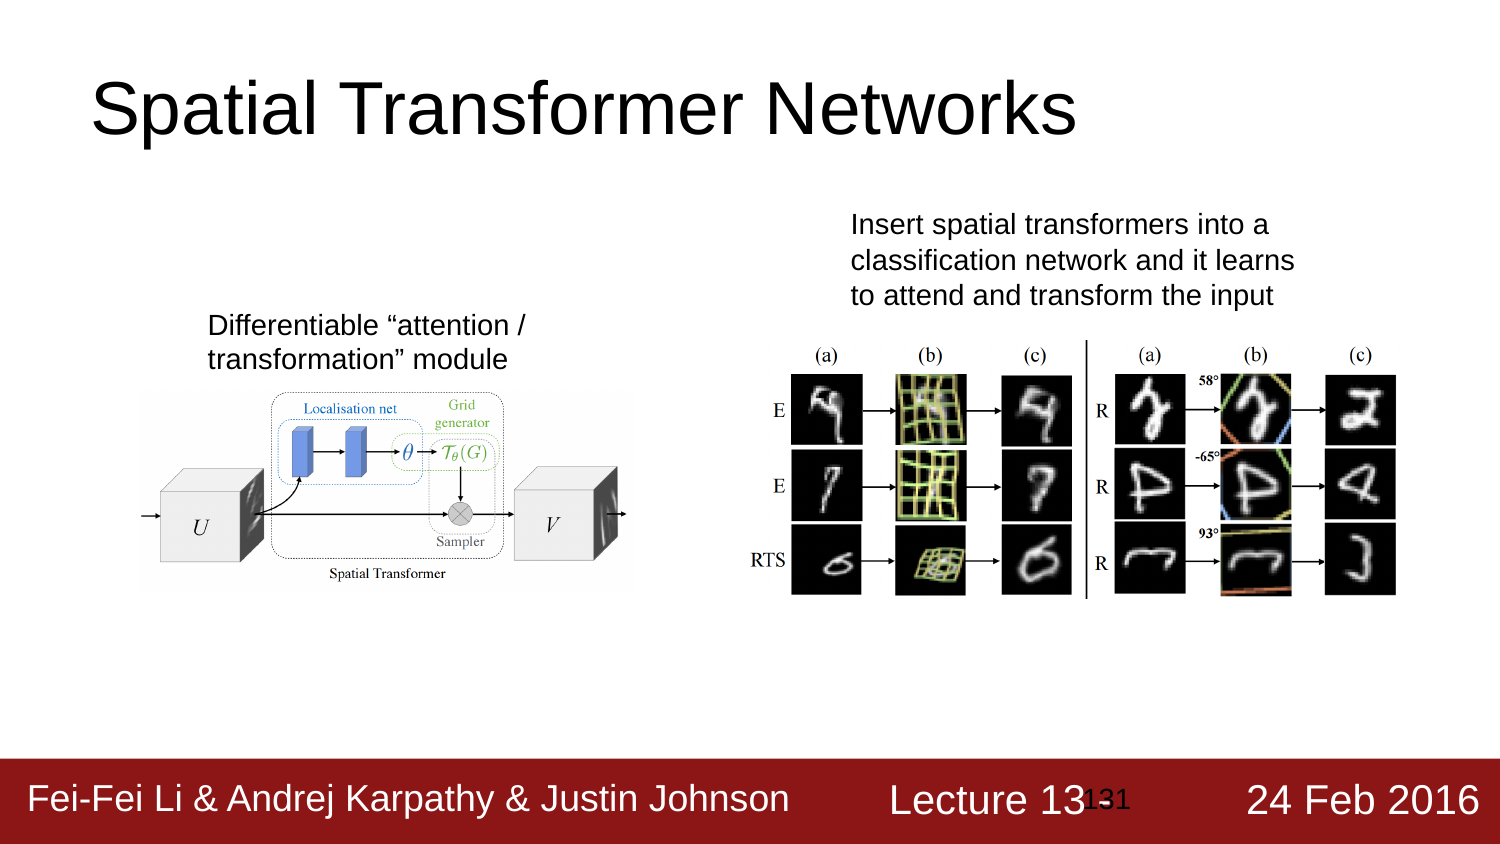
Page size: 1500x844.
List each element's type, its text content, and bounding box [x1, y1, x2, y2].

text_box Differentiable “attention / transformation” module [192, 290, 546, 379]
slide_number ‹#› [1067, 765, 1206, 830]
picture [138, 389, 635, 594]
picture [744, 340, 1401, 600]
title Spatial Transformer Networks [75, 33, 1425, 175]
text_box Insert spatial transformers into a classification network and it learns to attend and transform the input [835, 190, 1332, 339]
